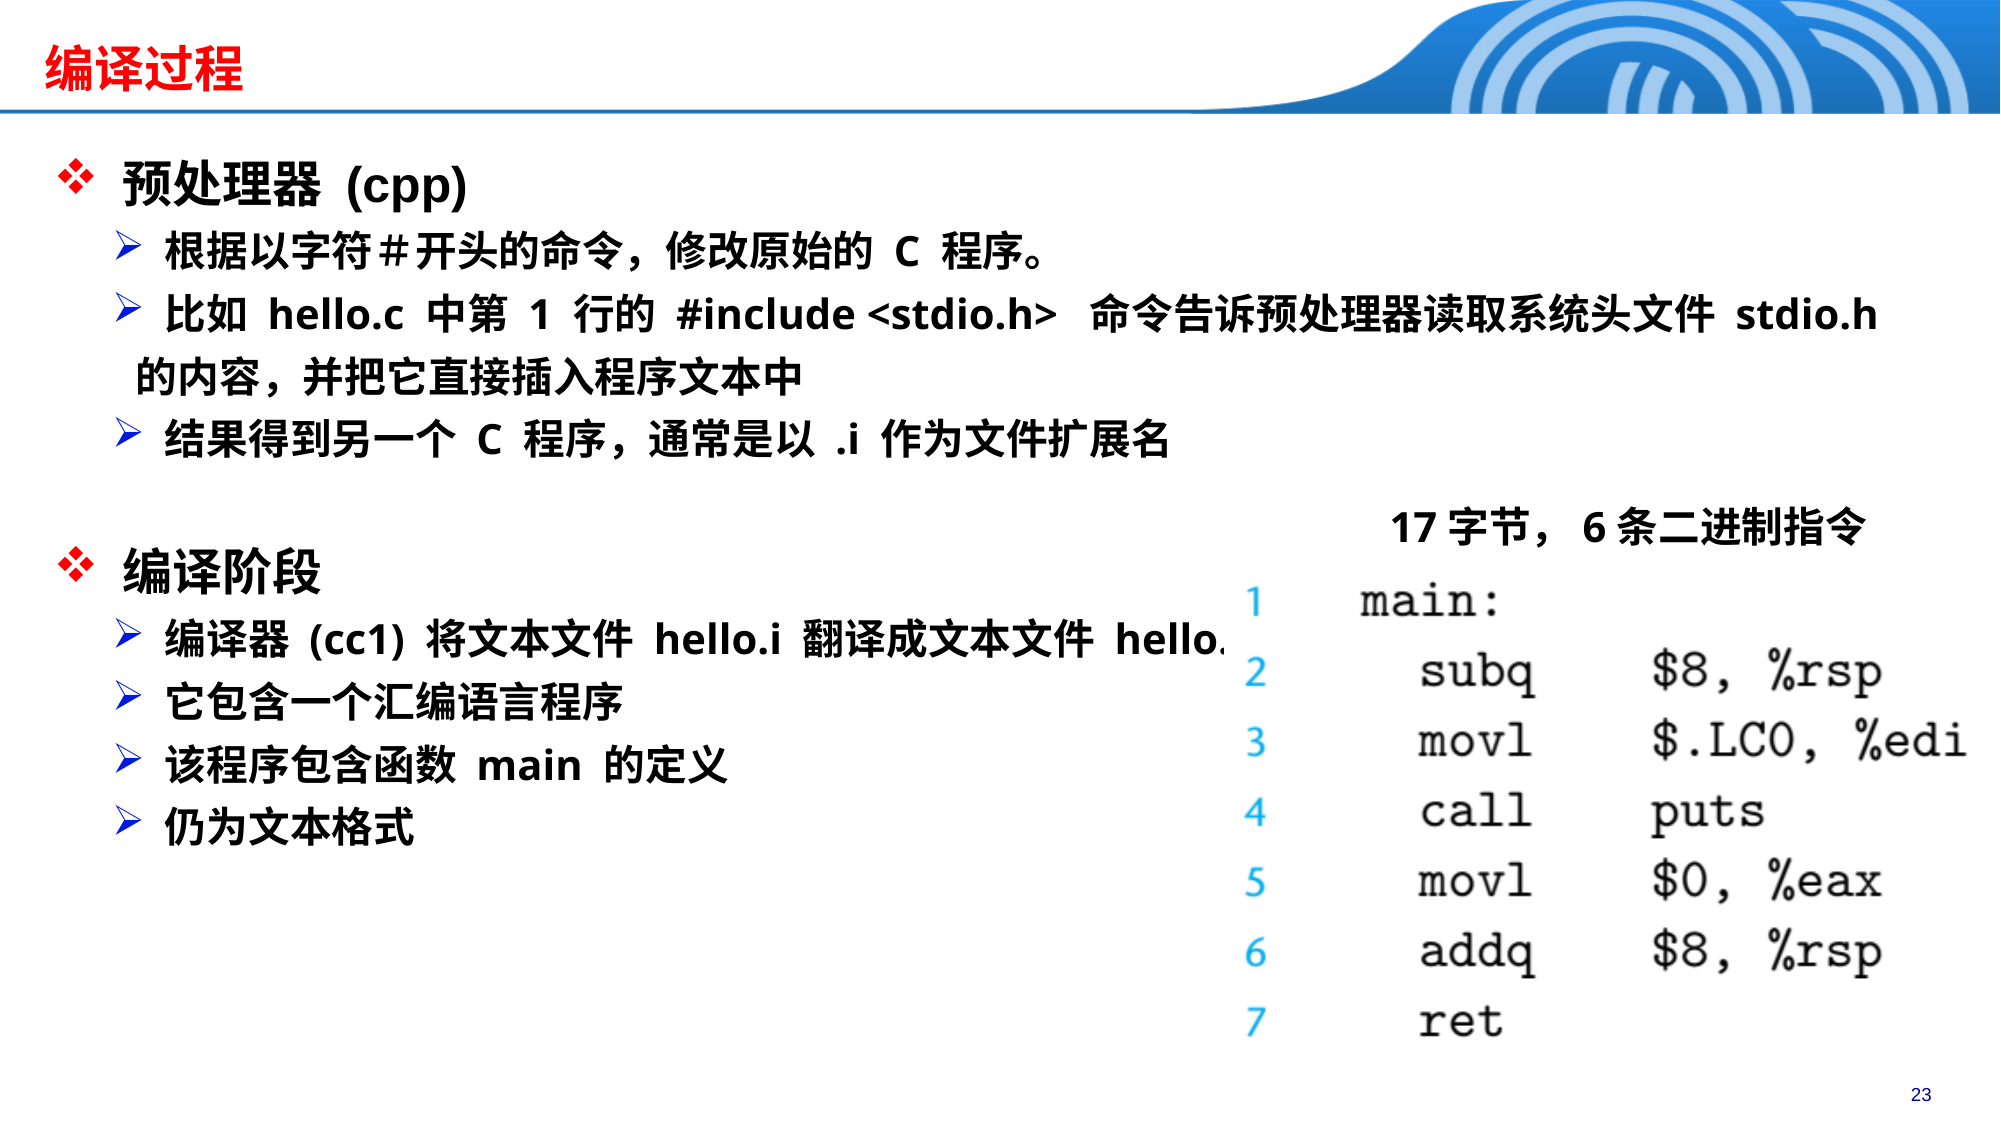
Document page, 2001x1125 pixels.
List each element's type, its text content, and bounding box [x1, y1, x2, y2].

title 编译过程 [0, 40, 1202, 113]
list 预处理器 (cpp) 根据以字符＃开头的命令，修改原始的 C 程序。 比如 hello.c 中第 1 行的 #include <stdio.h> 命令告诉预处理器读取系统头文件 stdio.h 的内容，并把它直接插入程序文本中 结果得到另一个 C 程序，通常是以 .i 作为文件扩展名 编译阶段 编译器 (cc1) 将文本文件 hello.i 翻译成文本文件 hello.s 它包含一个汇编语言程序 该程序包含函数 main 的定义 仍为文本格式 [42, 132, 1930, 1028]
picture [0, 0, 2000, 114]
text_box 17字节，6条二进制指令 [1374, 500, 1926, 558]
picture [1224, 569, 1984, 1054]
